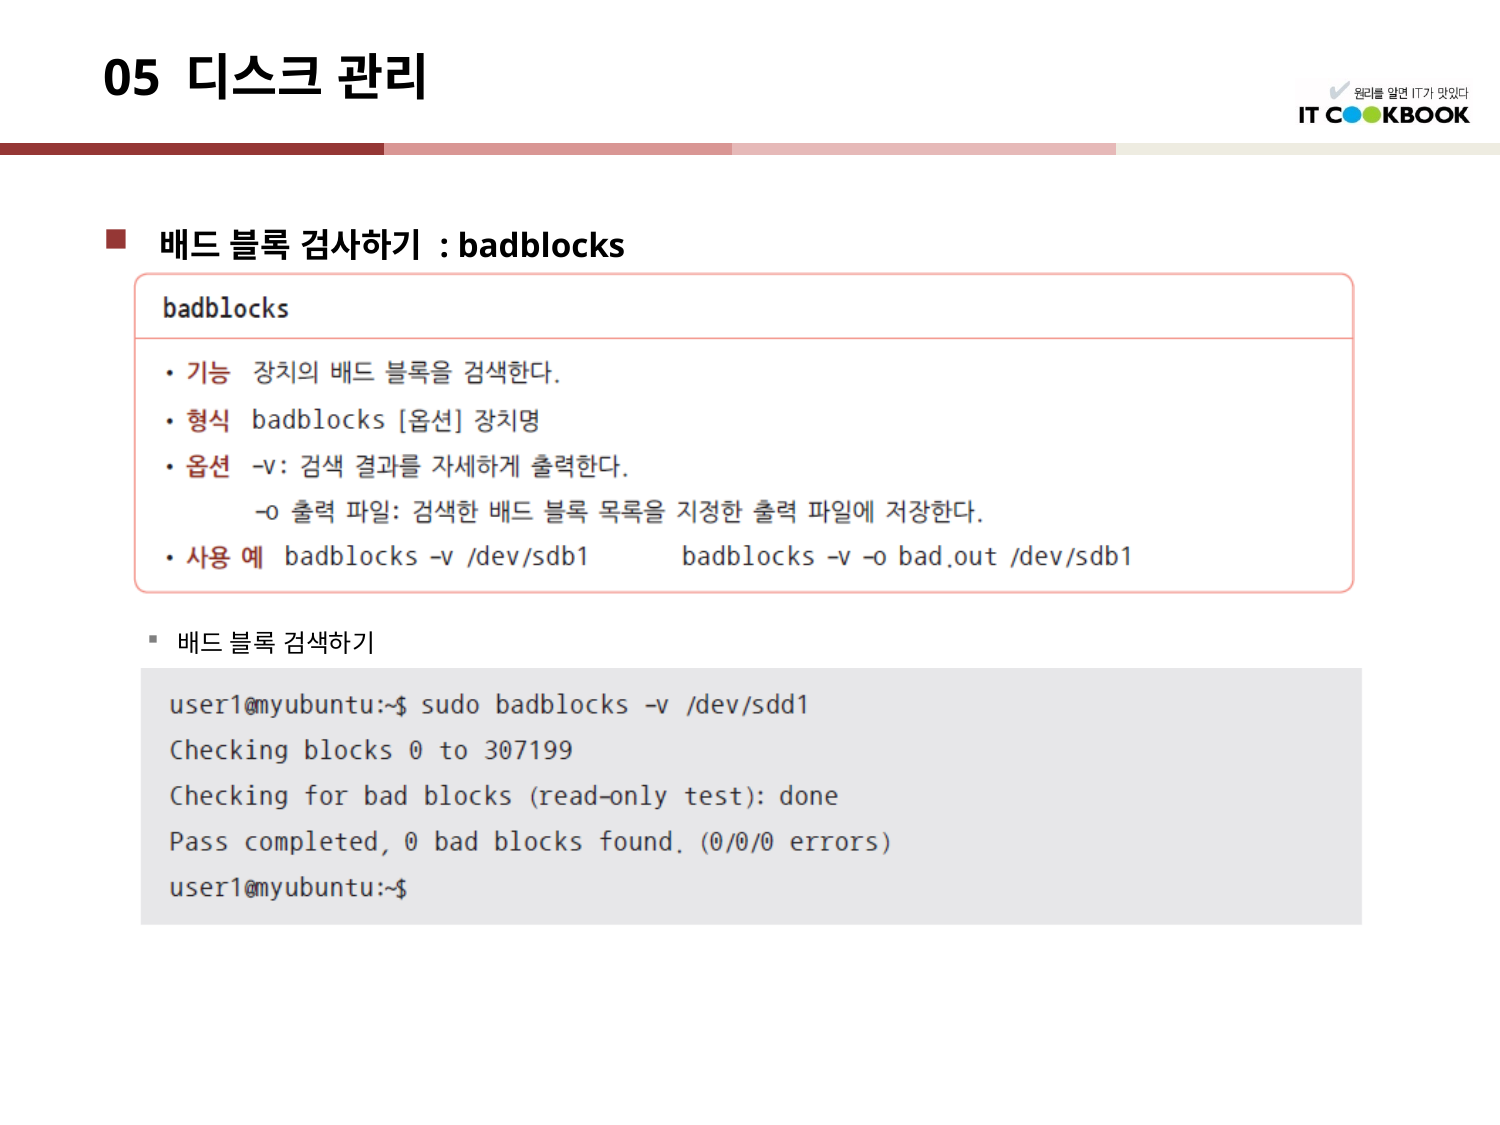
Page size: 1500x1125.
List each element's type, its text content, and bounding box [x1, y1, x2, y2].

picture [132, 270, 1356, 598]
picture [133, 668, 1365, 935]
list 배드 블록 검사하기 : badblocks 배드 블록 검색하기 [88, 196, 1436, 1083]
picture [1295, 78, 1473, 125]
title 05 디스크 관리 [88, 30, 1330, 121]
